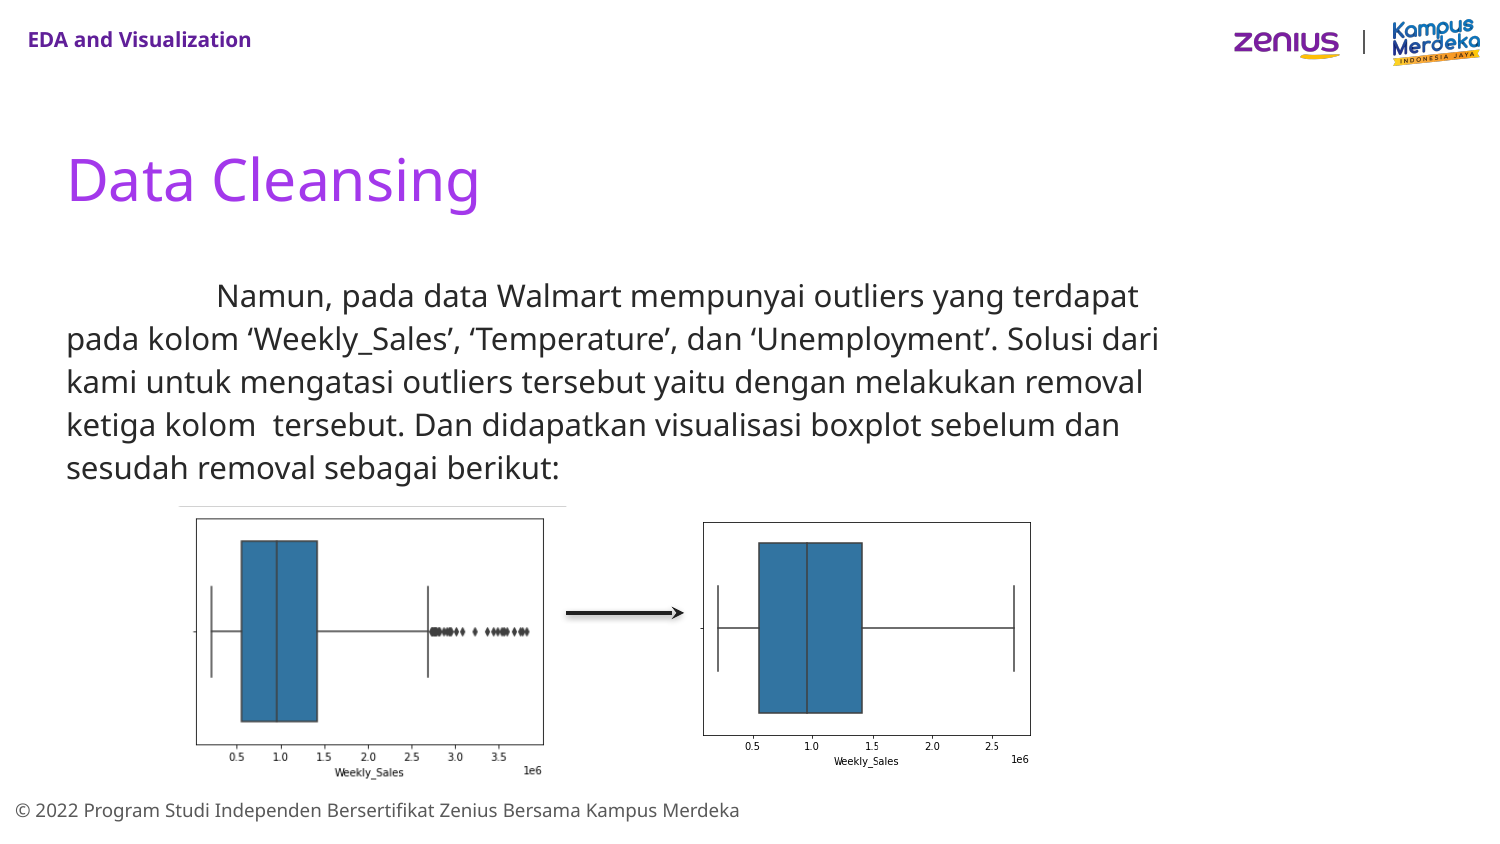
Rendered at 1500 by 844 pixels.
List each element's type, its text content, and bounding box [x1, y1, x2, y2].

picture [683, 506, 1051, 783]
text_box © 2022 Program Studi Independen Bersertifikat Zenius Bersama Kampus Merdeka [0, 787, 1468, 833]
list Namun, pada data Walmart mempunyai outliers yang terdapat pada kolom ‘Weekly_Sales’, ‘Temperature’, dan ‘Unemployment’. Solusi dari kami untuk mengatasi outliers tersebut yaitu dengan melakukan removal ketiga kolom tersebut. Dan didapatkan visualisasi boxplot sebelum dan sesudah removal sebagai berikut: [51, 255, 1231, 736]
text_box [1230, 15, 1480, 69]
title Data Cleansing [51, 110, 1443, 245]
text_box EDA and Visualization [12, 14, 1011, 65]
picture [165, 506, 567, 787]
